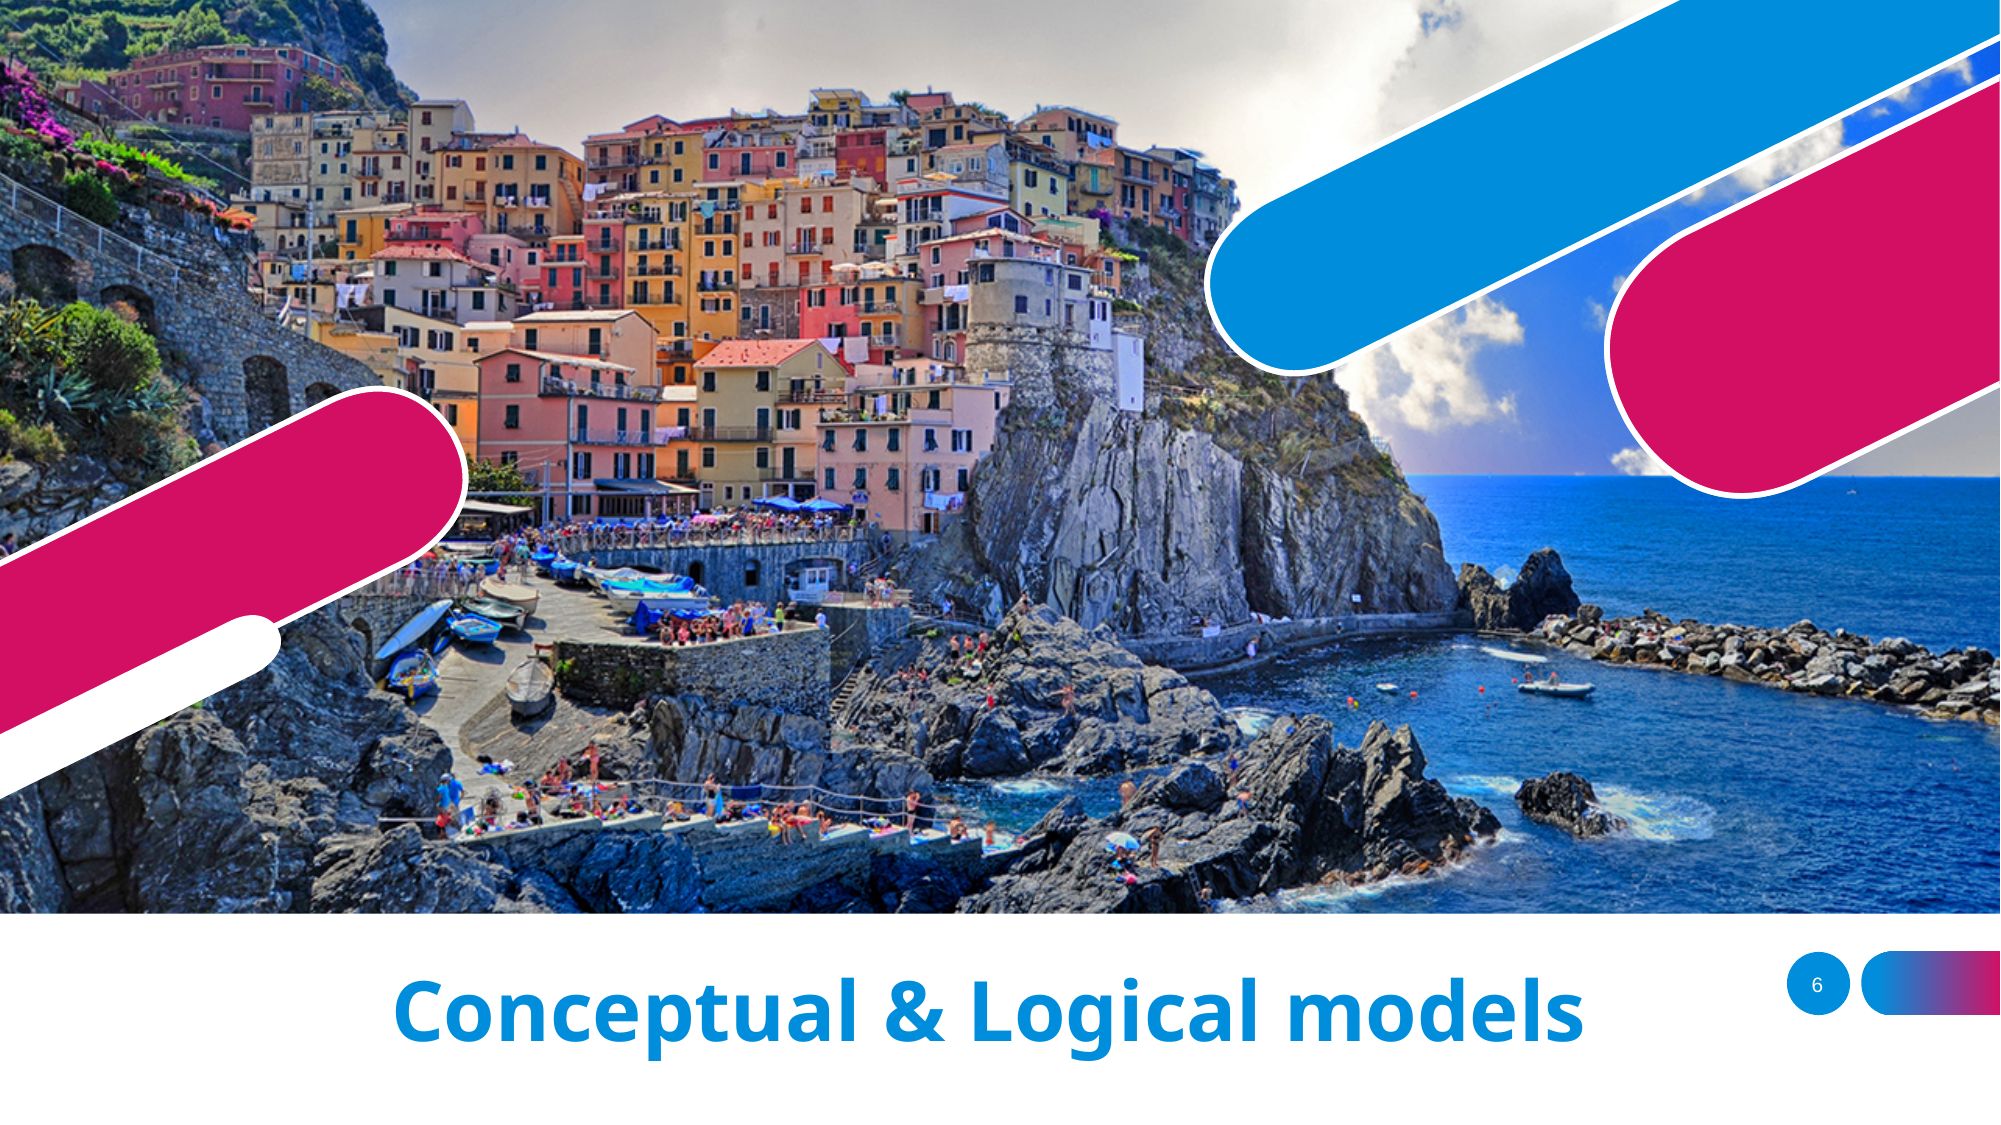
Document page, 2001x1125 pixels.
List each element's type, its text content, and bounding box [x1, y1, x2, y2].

slide_number 6 [1772, 954, 1863, 1015]
title Conceptual & Logical models [137, 949, 1863, 1079]
picture [0, 0, 2000, 914]
